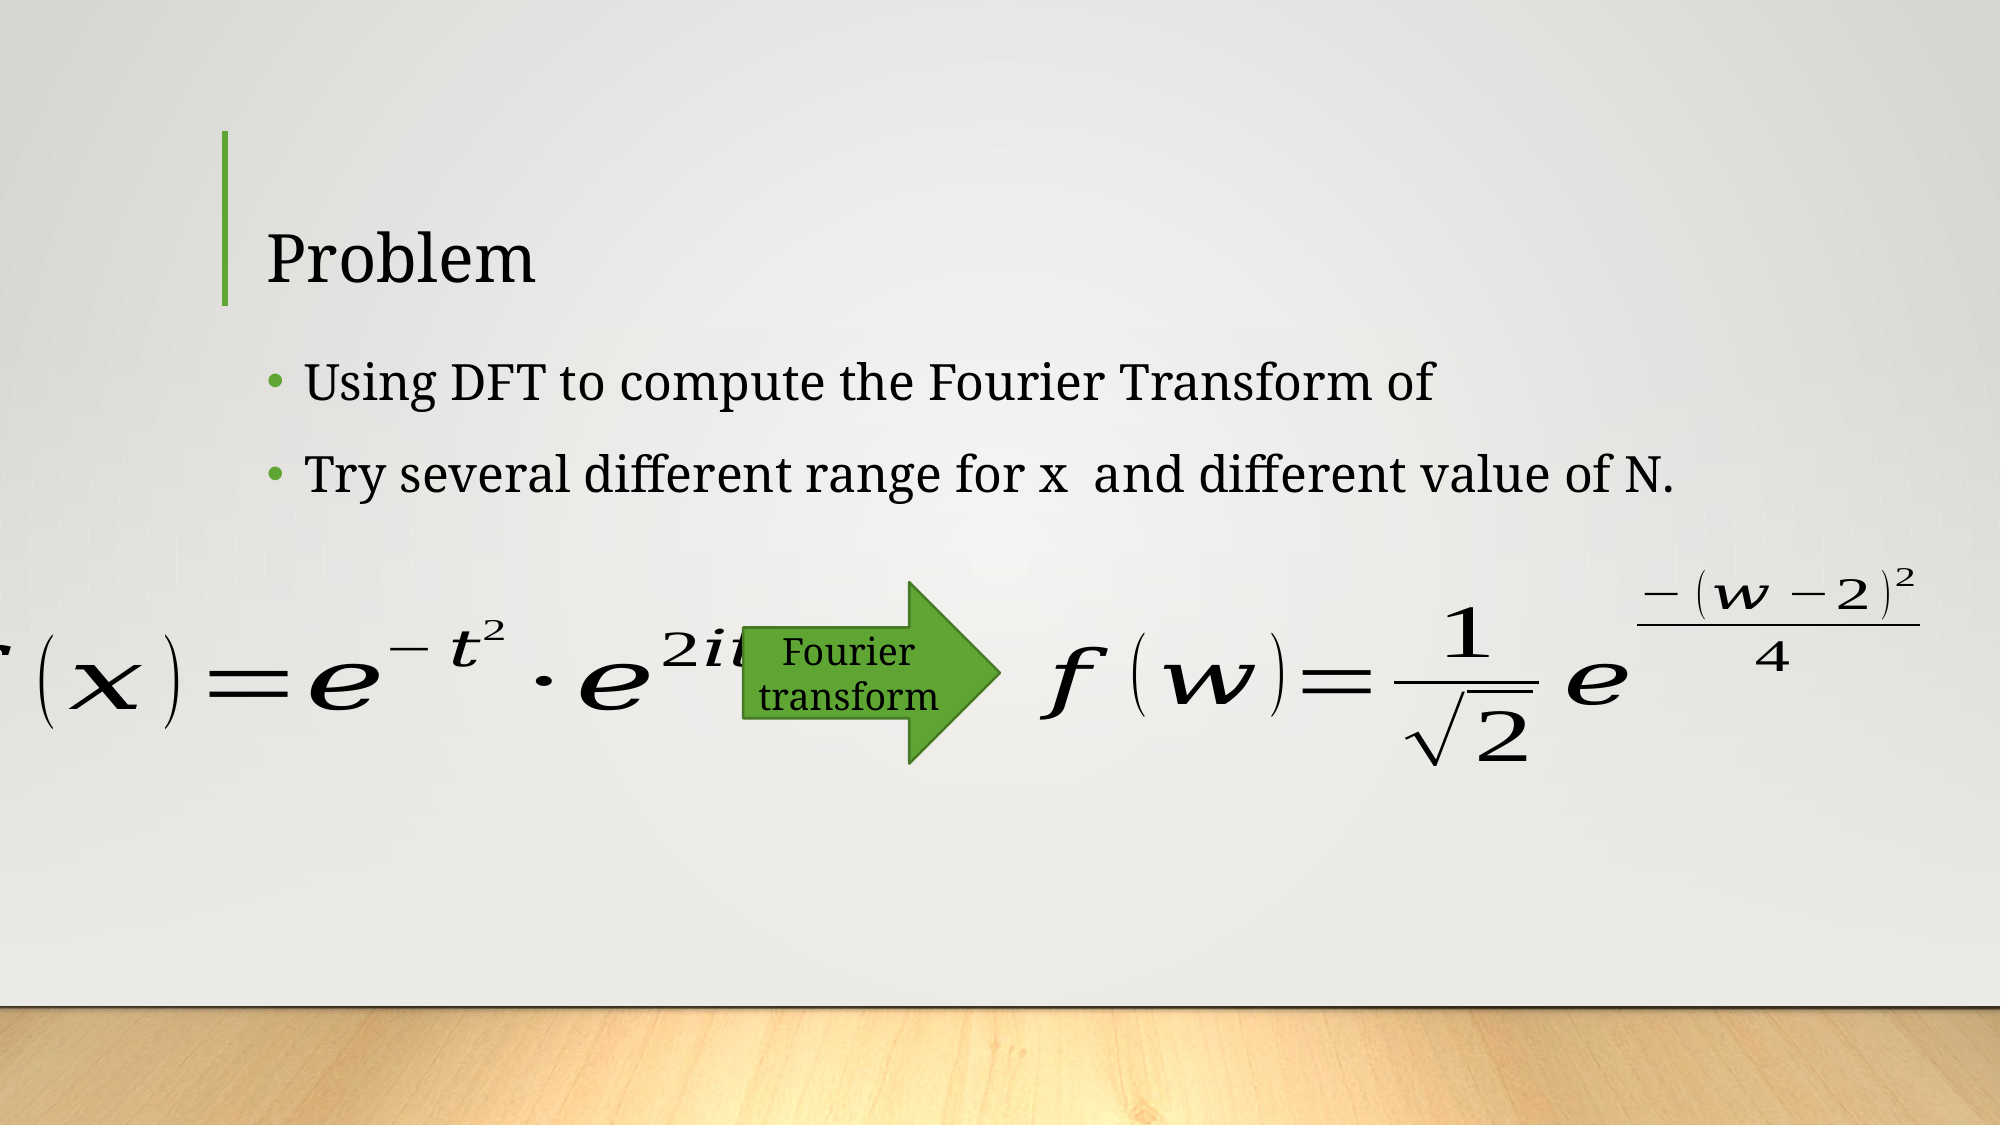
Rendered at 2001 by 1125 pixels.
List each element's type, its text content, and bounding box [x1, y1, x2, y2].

picture [0, 1006, 2000, 1125]
title Problem [251, 131, 1814, 305]
text_box Fourier transform [741, 580, 1001, 765]
